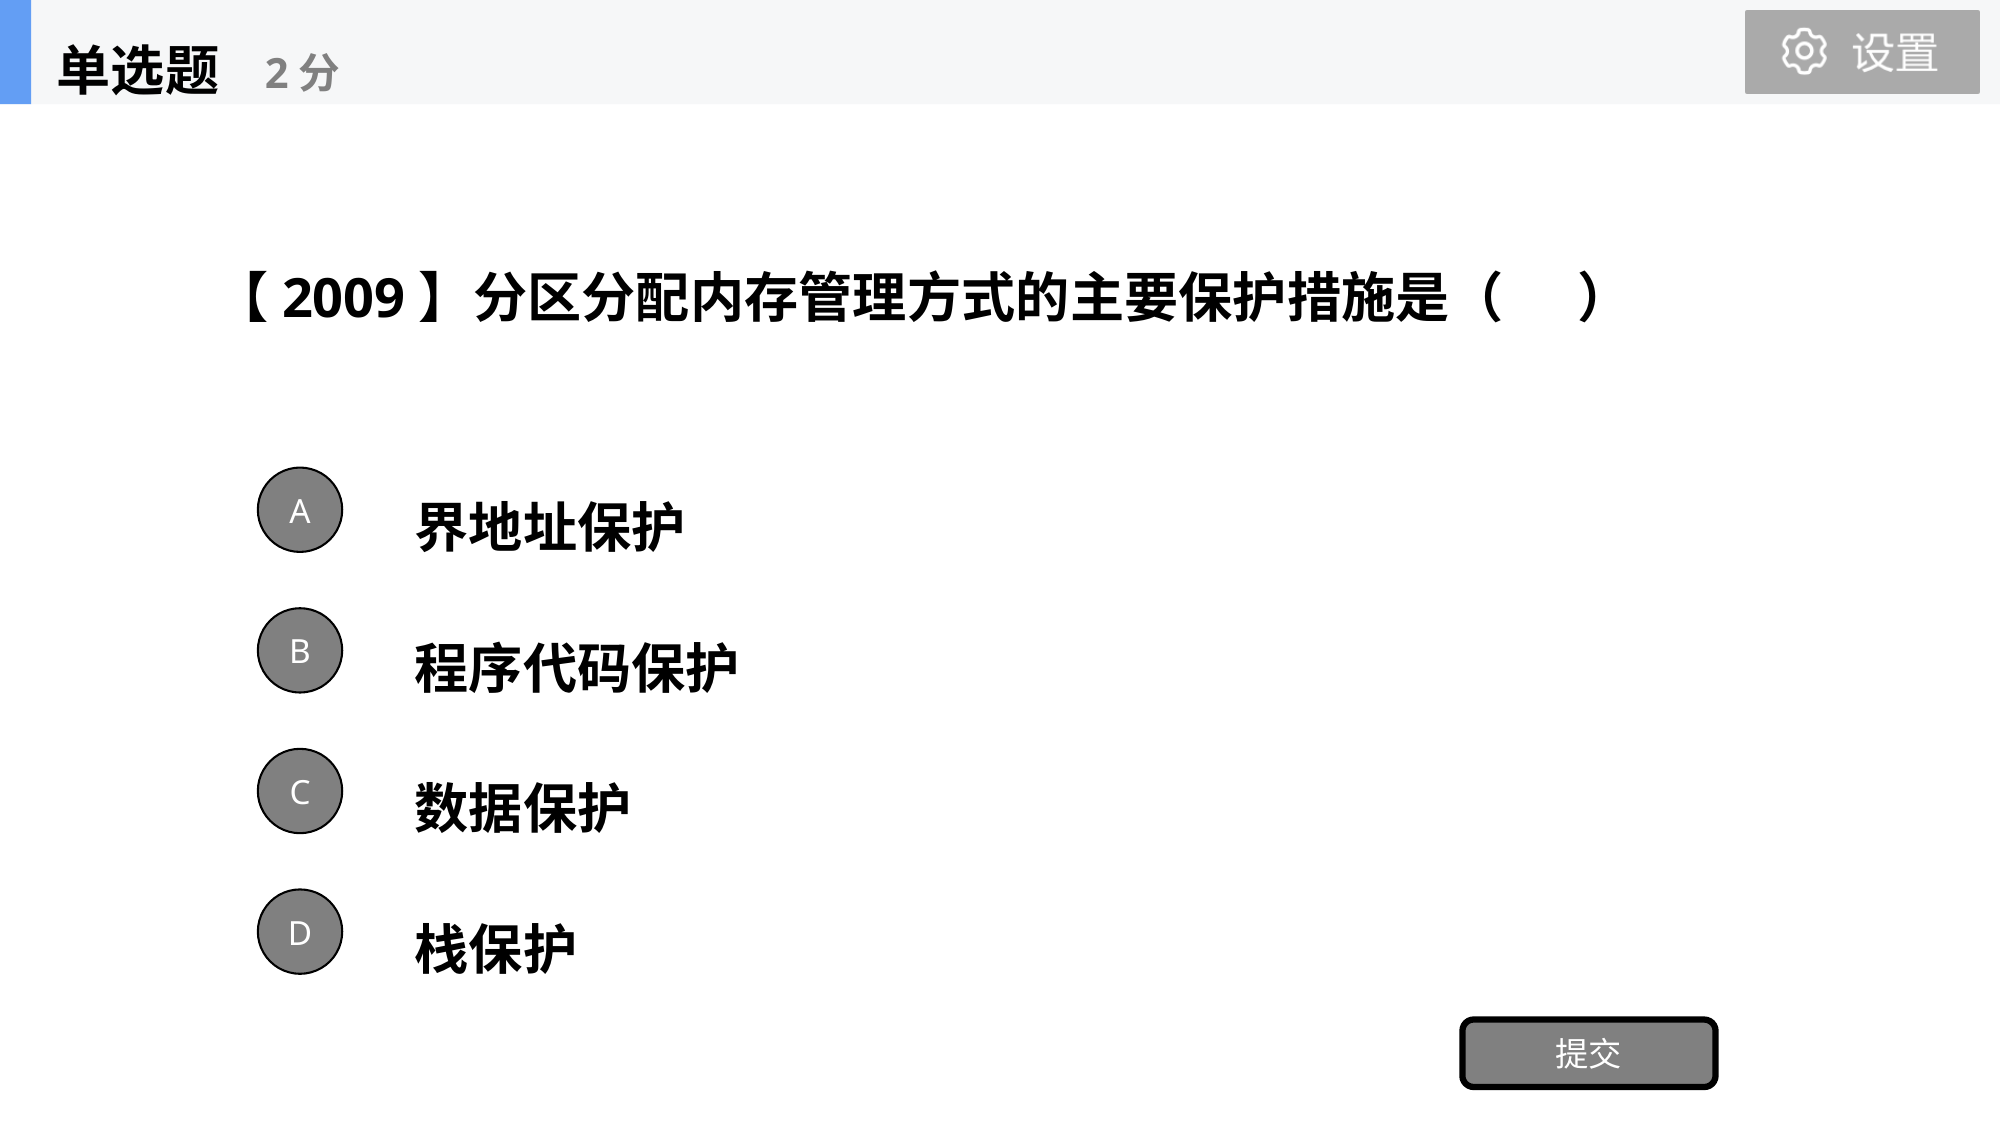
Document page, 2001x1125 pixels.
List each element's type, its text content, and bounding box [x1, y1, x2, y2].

text_box D [256, 888, 344, 975]
text_box 栈保护 [399, 878, 1800, 985]
text_box C [256, 747, 344, 835]
text_box 提交 [1461, 1018, 1717, 1089]
text_box A [256, 466, 344, 553]
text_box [0, 0, 2000, 105]
text_box B [256, 607, 344, 694]
text_box 【2009】分区分配内存管理方式的主要保护措施是（ ） [200, 105, 1800, 456]
picture [1745, 10, 1980, 94]
text_box 界地址保护 [399, 456, 1800, 563]
text_box 程序代码保护 [399, 597, 1800, 703]
text_box 数据保护 [399, 738, 1800, 844]
